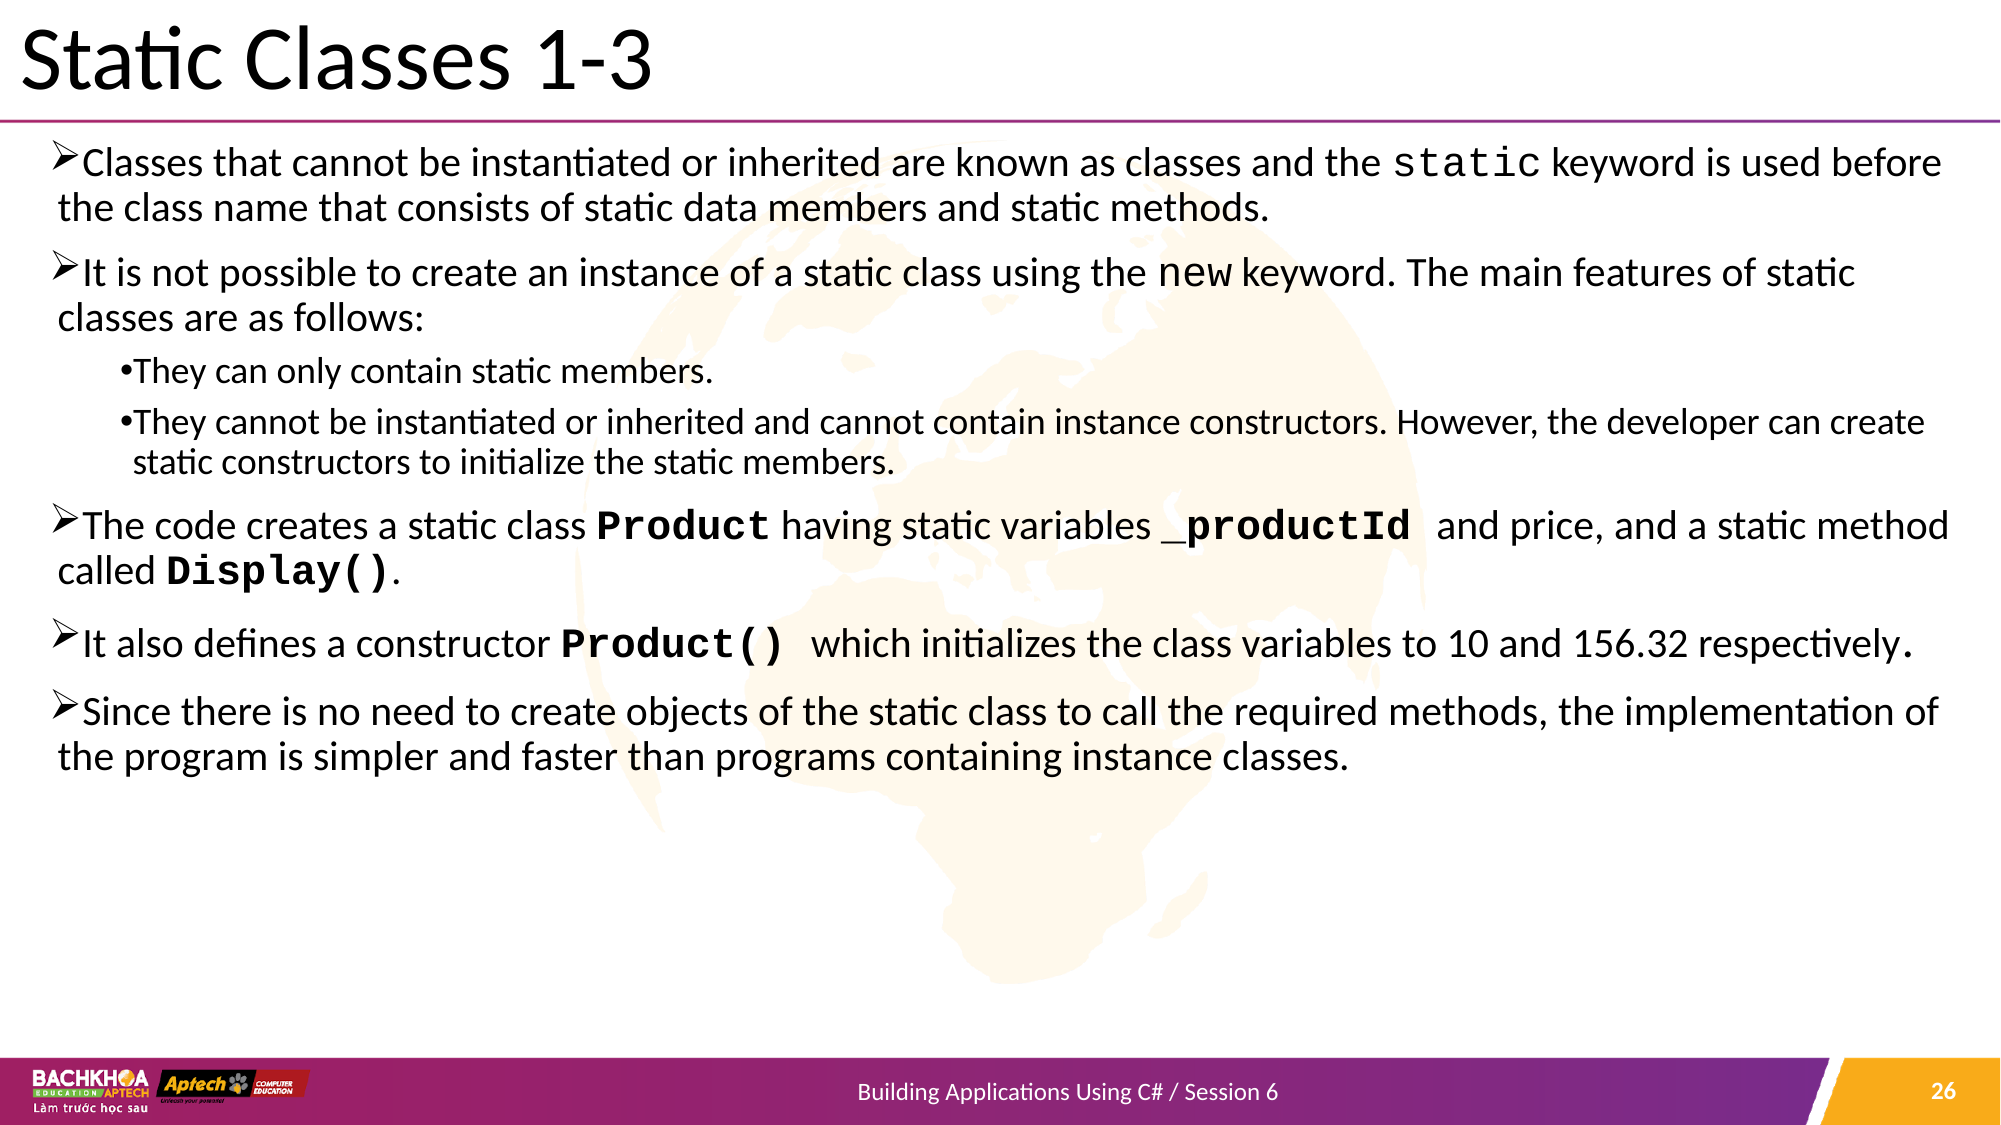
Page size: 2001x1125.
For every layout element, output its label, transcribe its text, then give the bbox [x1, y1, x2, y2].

list Classes that cannot be instantiated or inherited are known as classes and the static keyword is used before the class name that consists of static data members and static methods. It is not possible to create an instance of a static class using the new keyword. The main features of static classes are as follows: They can only contain static members. They cannot be instantiated or inherited and cannot contain instance constructors. However, the developer can create static constructors to initialize the static members. The code creates a static class Product having static variables _productId and price, and a static method called Display(). It also defines a constructor Product() which initializes the class variables to 10 and 156.32 respectively. Since there is no need to create objects of the static class to call the required methods, the implementation of the program is simpler and faster than programs containing instance classes. [5, 125, 1993, 1014]
picture [0, 0, 2001, 1125]
footer Building Applications Using C# / Session 6 [324, 1060, 1813, 1120]
title Static Classes 1-3 [5, 3, 1993, 116]
slide_number 26 [1899, 1059, 1988, 1120]
